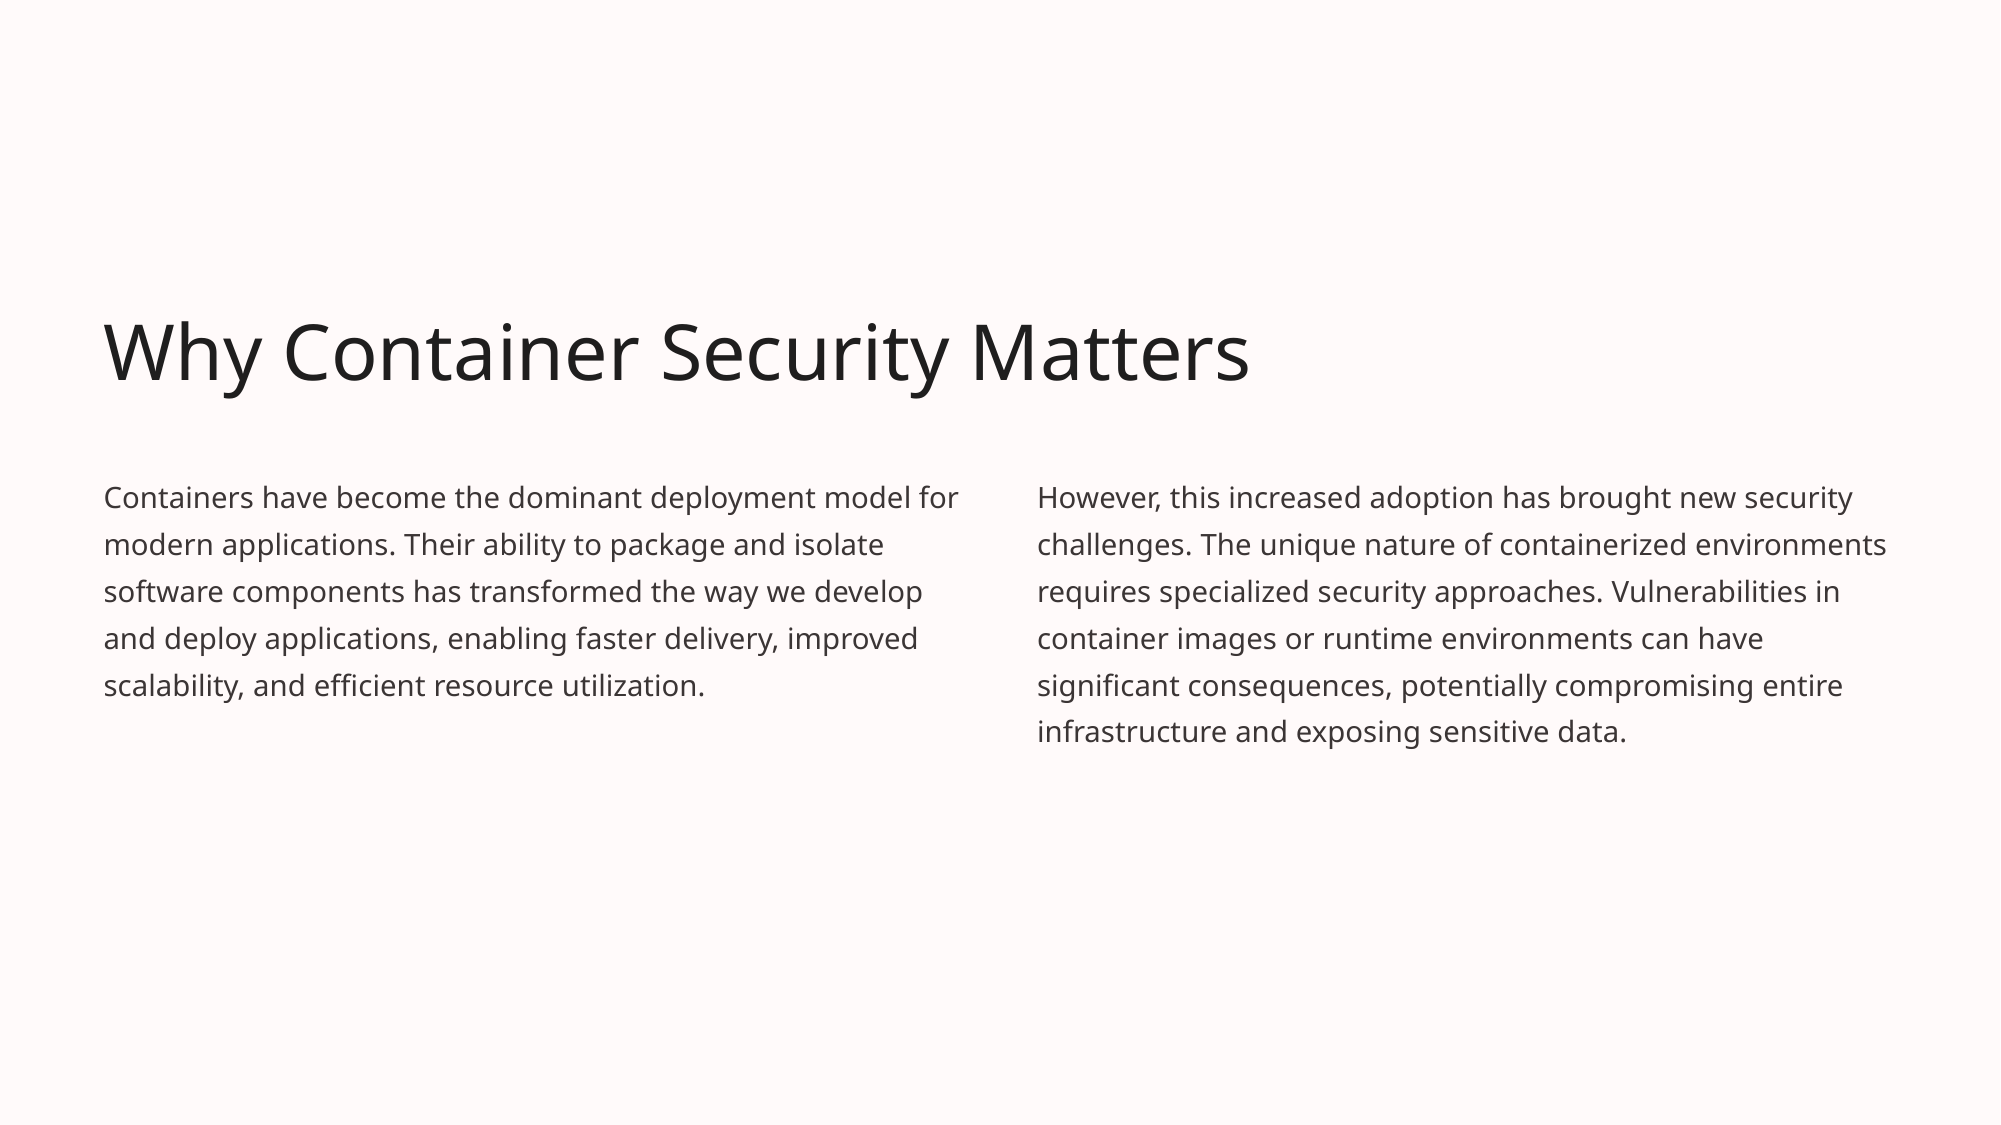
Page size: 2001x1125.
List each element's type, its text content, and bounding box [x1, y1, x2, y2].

text_box However, this increased adoption has brought new security challenges. The unique nature of containerized environments requires specialized security approaches. Vulnerabilities in container images or runtime environments can have significant consequences, potentially compromising entire infrastructure and exposing sensitive data. [1037, 467, 1898, 800]
text_box Why Container Security Matters [103, 298, 1365, 397]
text_box Containers have become the dominant deployment model for modern applications. Their ability to package and isolate software components has transformed the way we develop and deploy applications, enabling faster delivery, improved scalability, and efficient resource utilization. [103, 467, 964, 752]
